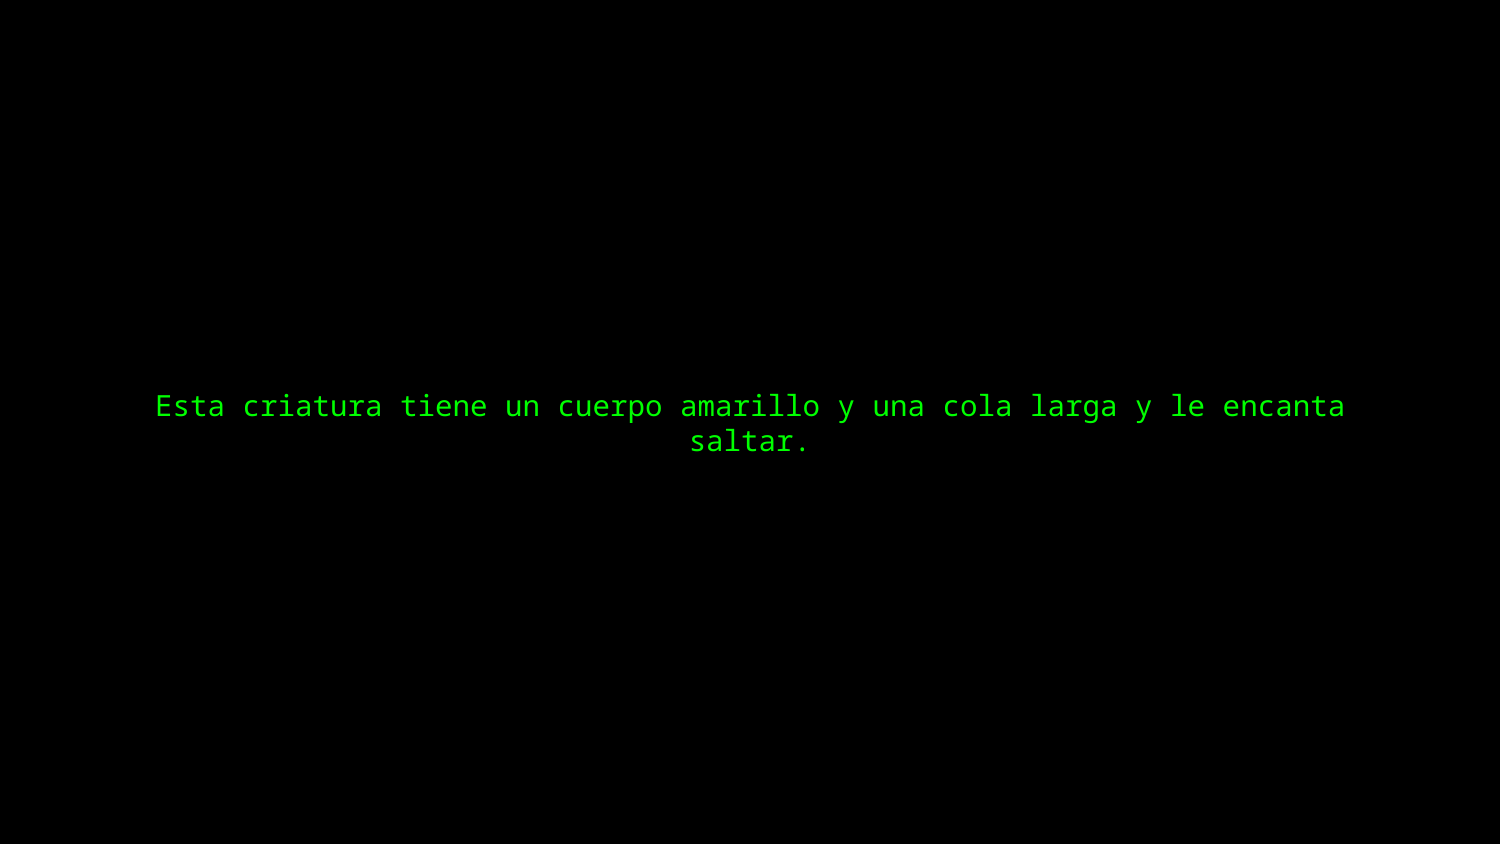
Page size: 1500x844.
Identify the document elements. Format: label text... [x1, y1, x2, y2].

text_box Esta criatura tiene un cuerpo amarillo y una cola larga y le encanta saltar. [115, 388, 1385, 455]
